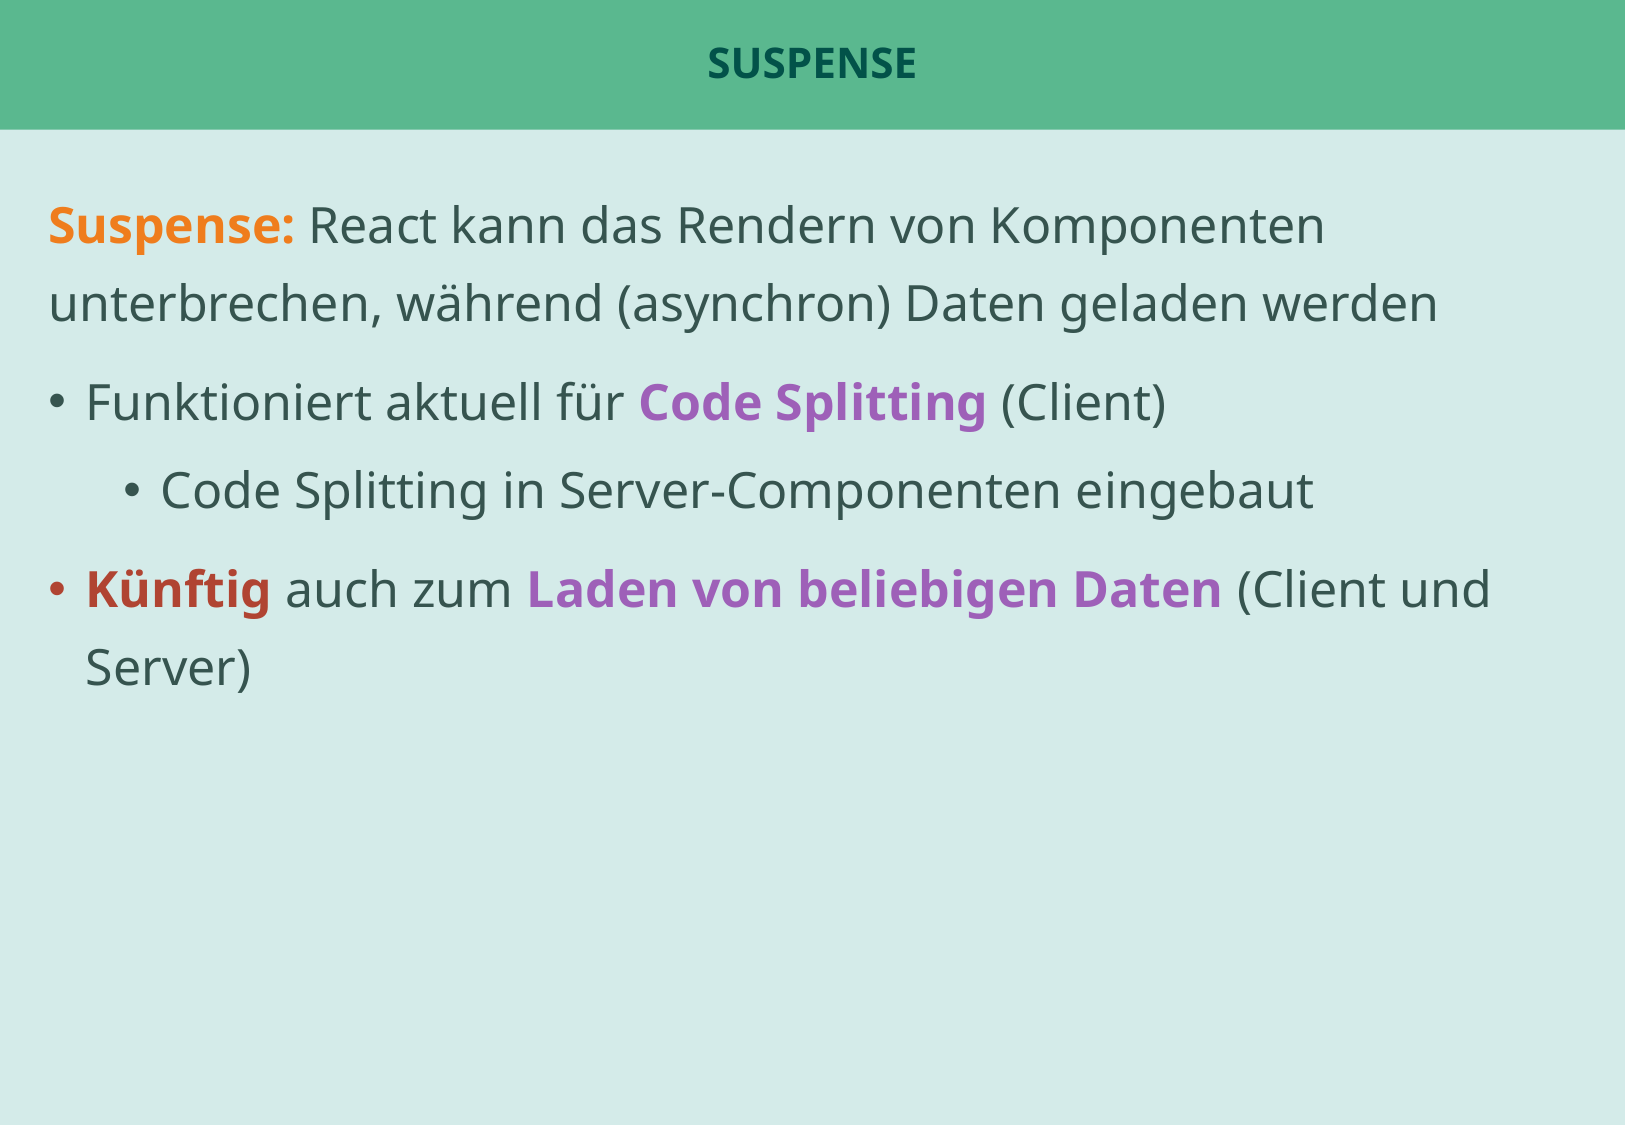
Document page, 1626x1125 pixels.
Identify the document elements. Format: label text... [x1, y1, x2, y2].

title Suspense [0, 0, 1625, 130]
list Suspense: React kann das Rendern von Komponenten unterbrechen, während (asynchron) Daten geladen werden Funktioniert aktuell für Code Splitting (Client) Code Splitting in Server-Componenten eingebaut Künftig auch zum Laden von beliebigen Daten (Client und Server) [33, 168, 1592, 1043]
